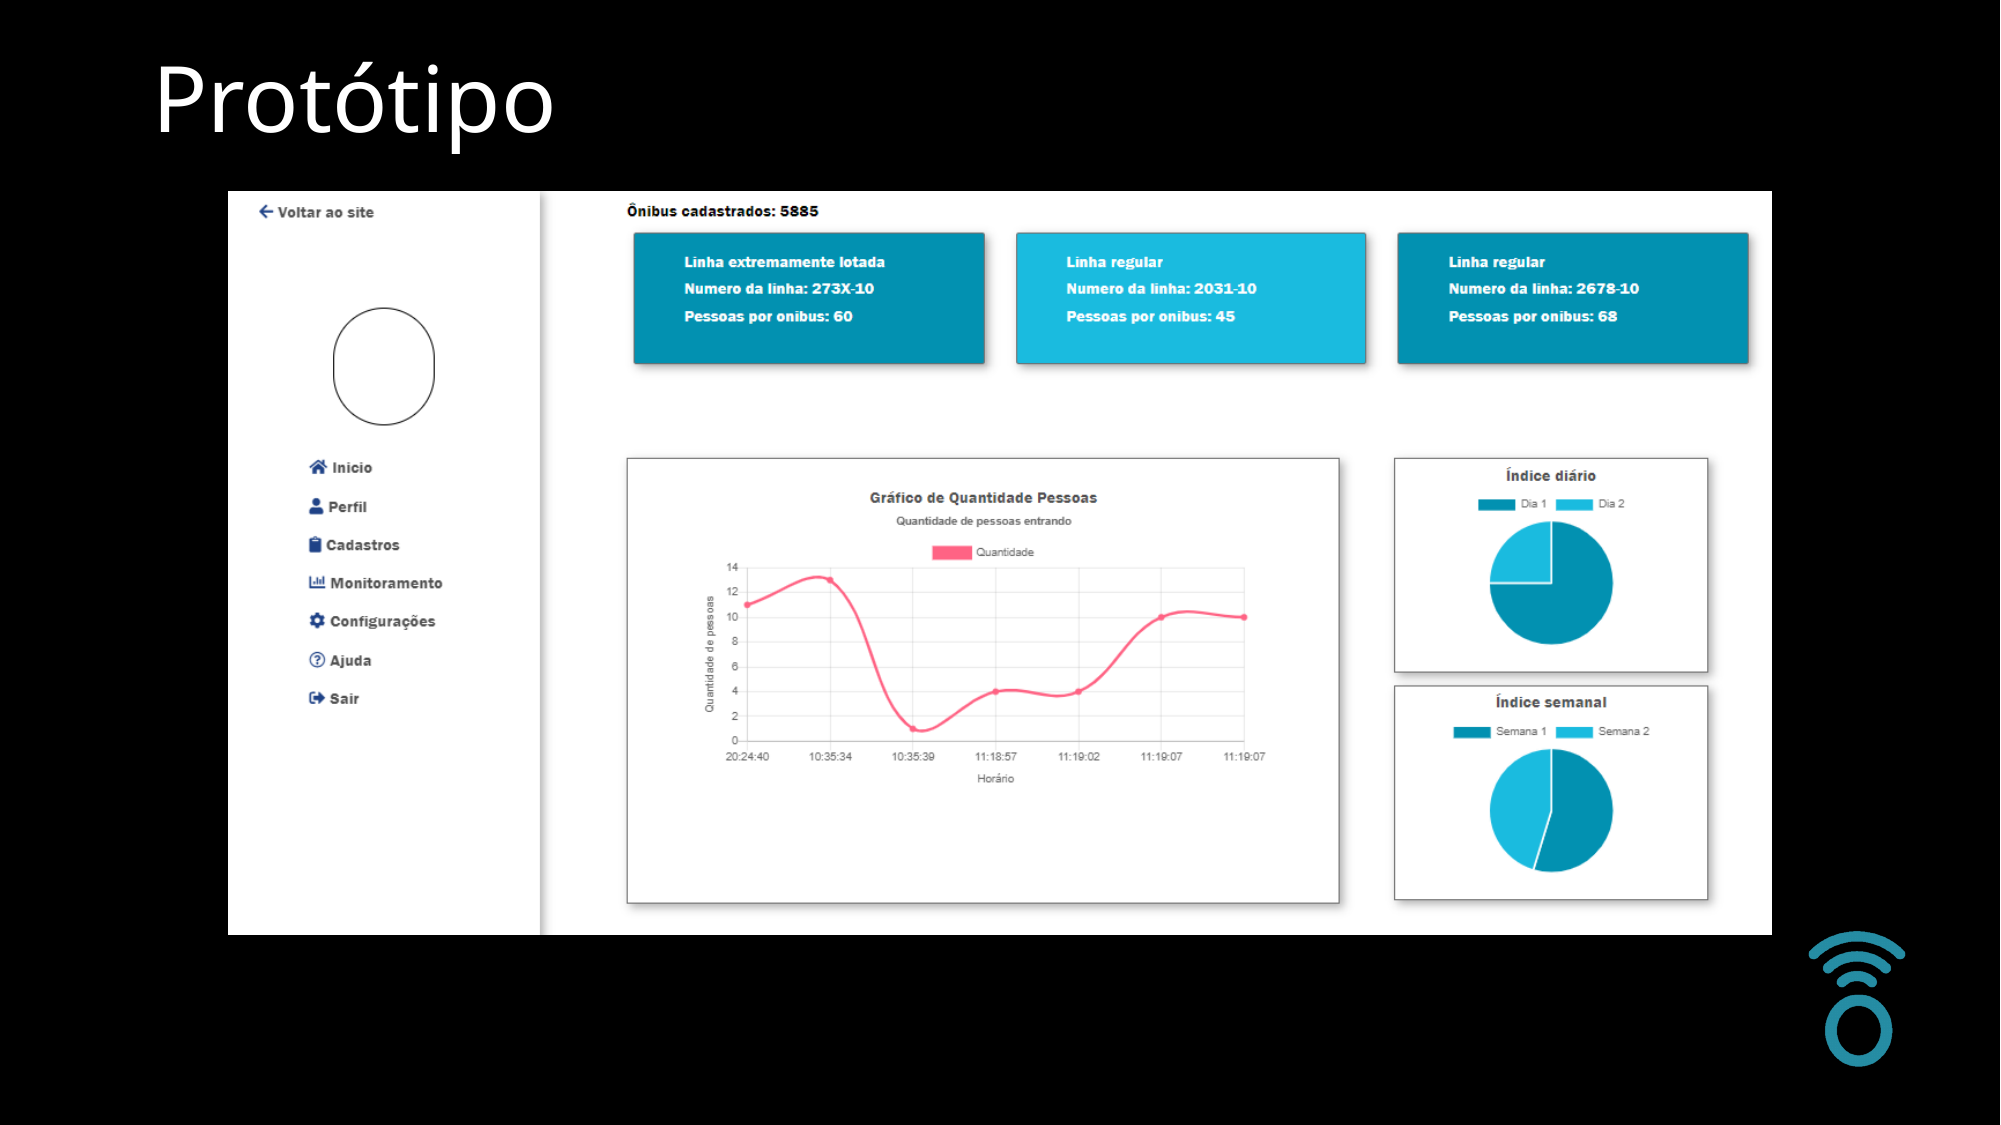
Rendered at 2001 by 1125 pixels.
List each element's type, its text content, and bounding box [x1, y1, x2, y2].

picture [1783, 914, 1942, 1078]
picture [228, 191, 1772, 935]
title Protótipo [137, 0, 1863, 212]
